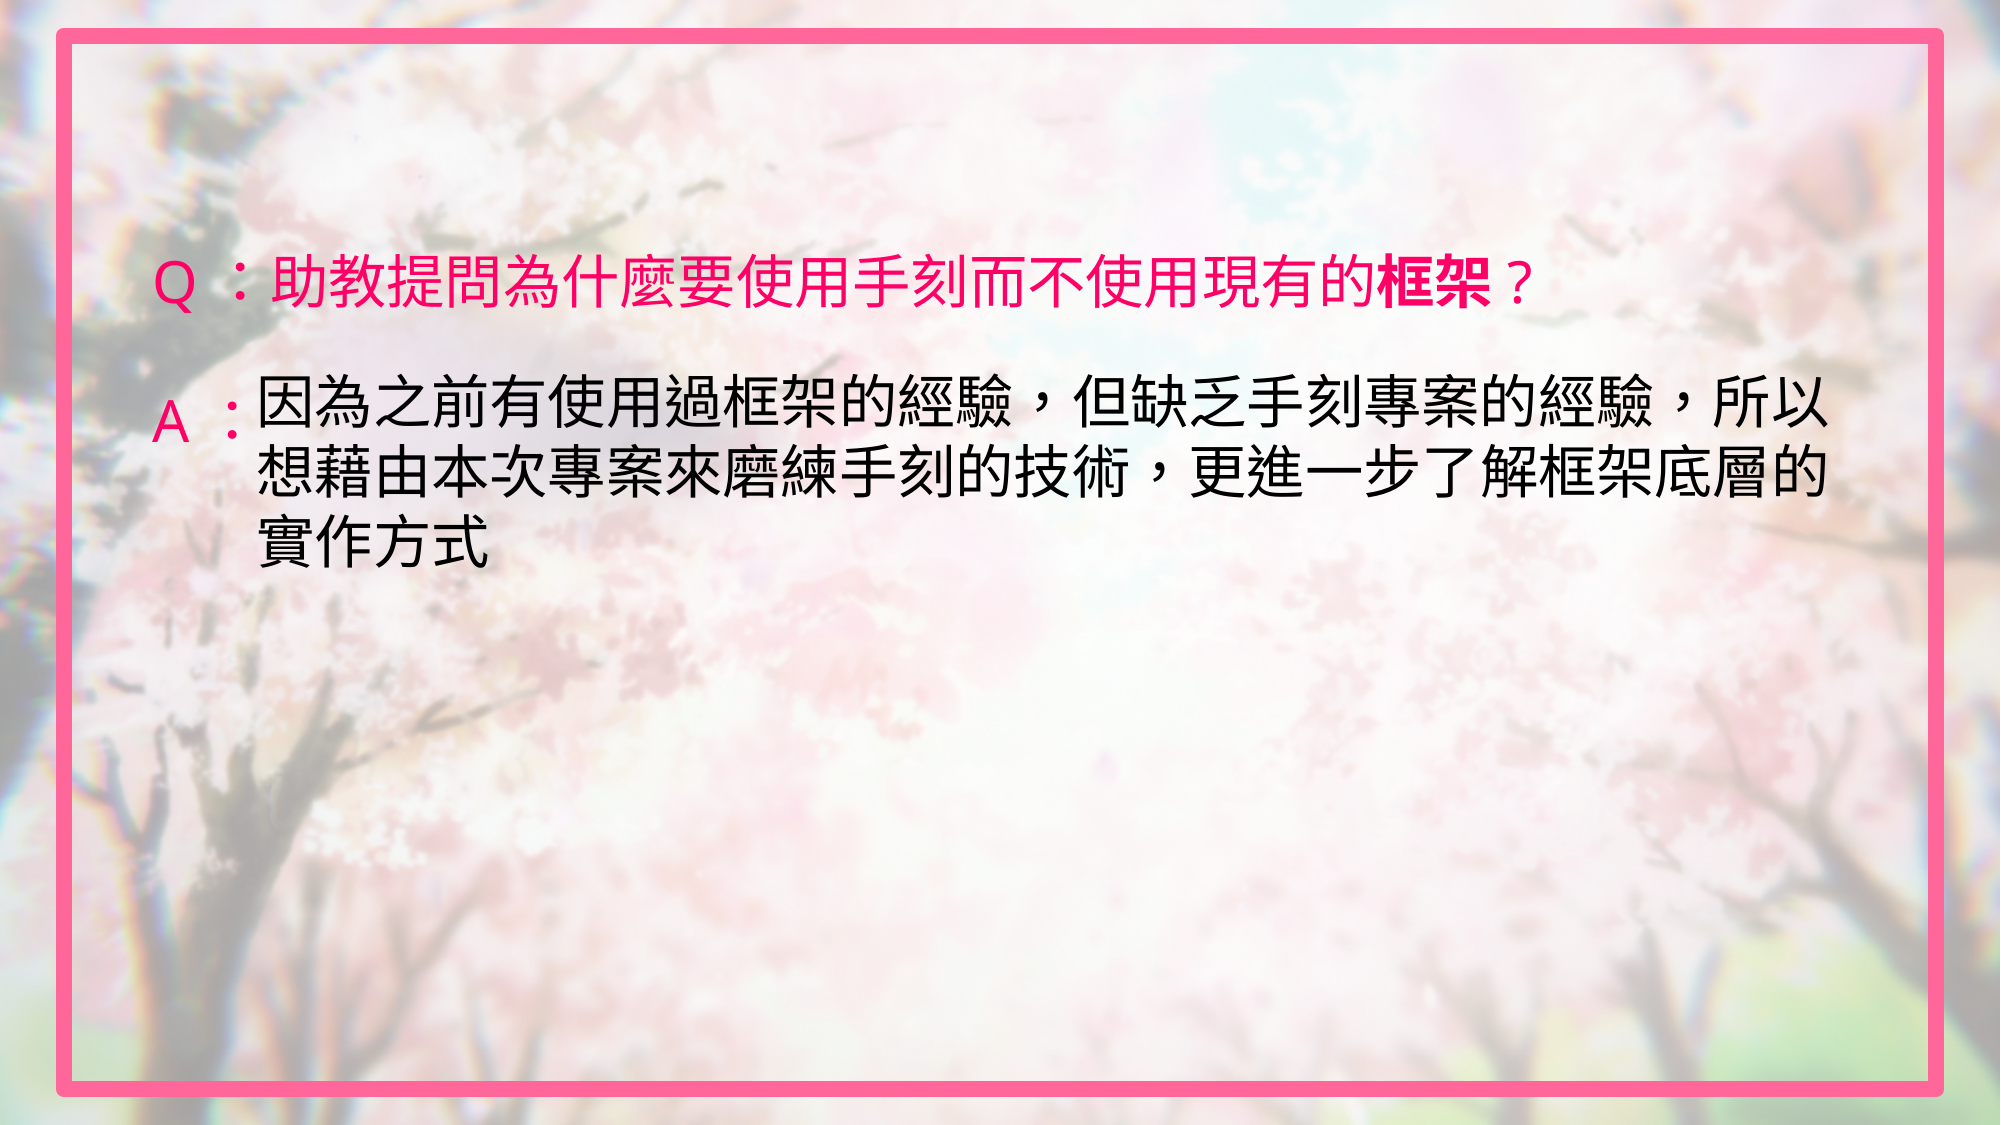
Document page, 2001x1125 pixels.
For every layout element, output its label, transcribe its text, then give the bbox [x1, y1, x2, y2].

text_box 因為之前有使用過框架的經驗，但缺乏手刻專案的經驗，所以想藉由本次專案來磨練手刻的技術，更進一步了解框架底層的實作方式 [241, 358, 1863, 583]
text_box [63, 35, 1937, 1090]
